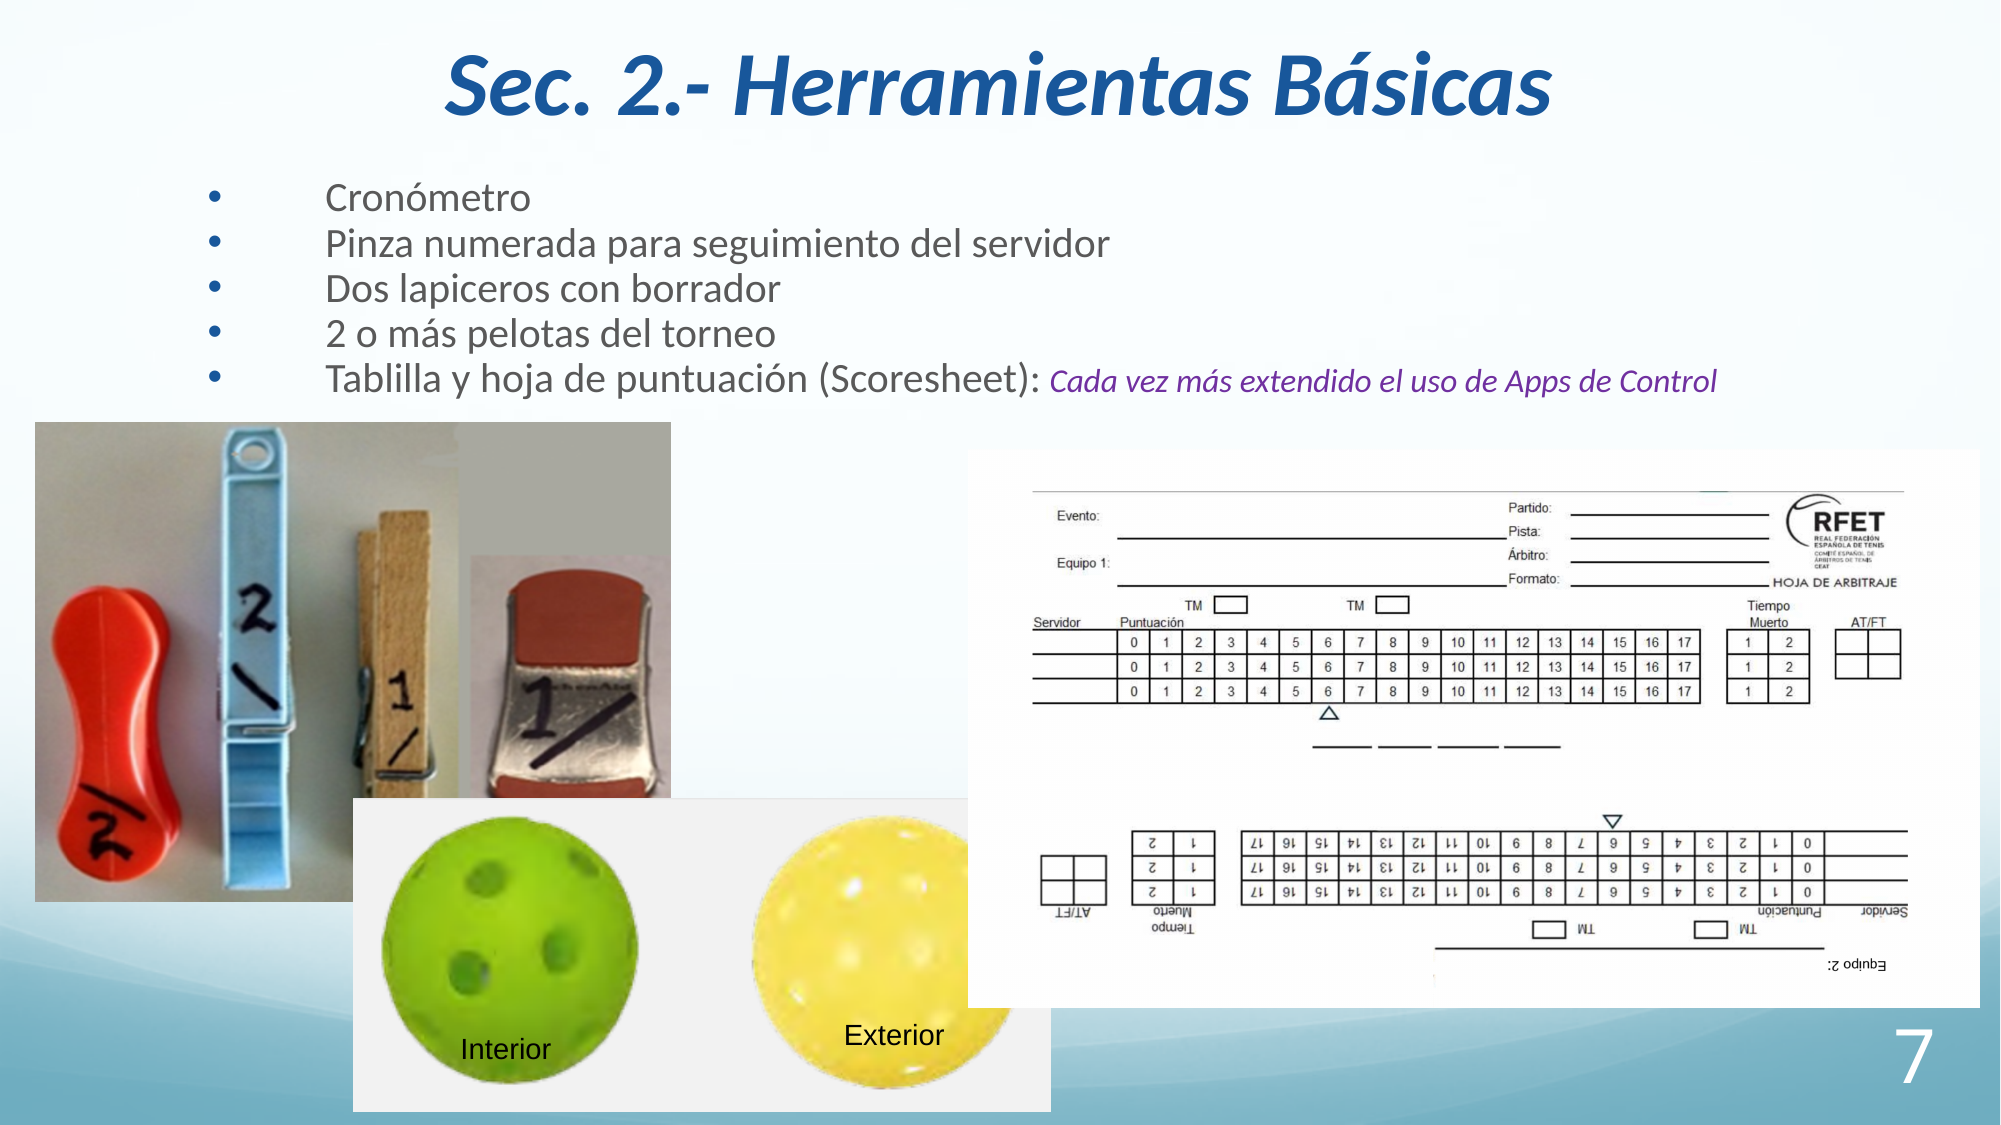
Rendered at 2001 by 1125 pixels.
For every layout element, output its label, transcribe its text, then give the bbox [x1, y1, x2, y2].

slide_number 7 [1843, 1015, 1945, 1125]
title Sec. 2.- Herramientas Básicas [318, 27, 1682, 142]
picture [0, 0, 2001, 1125]
list Cronómetro Pinza numerada para seguimiento del servidor Dos lapiceros con borrador 2 o más pelotas del torneo Tablilla y hoja de puntuación (Scoresheet): Cada vez más extendido el uso de Apps de Control [200, 168, 1756, 423]
